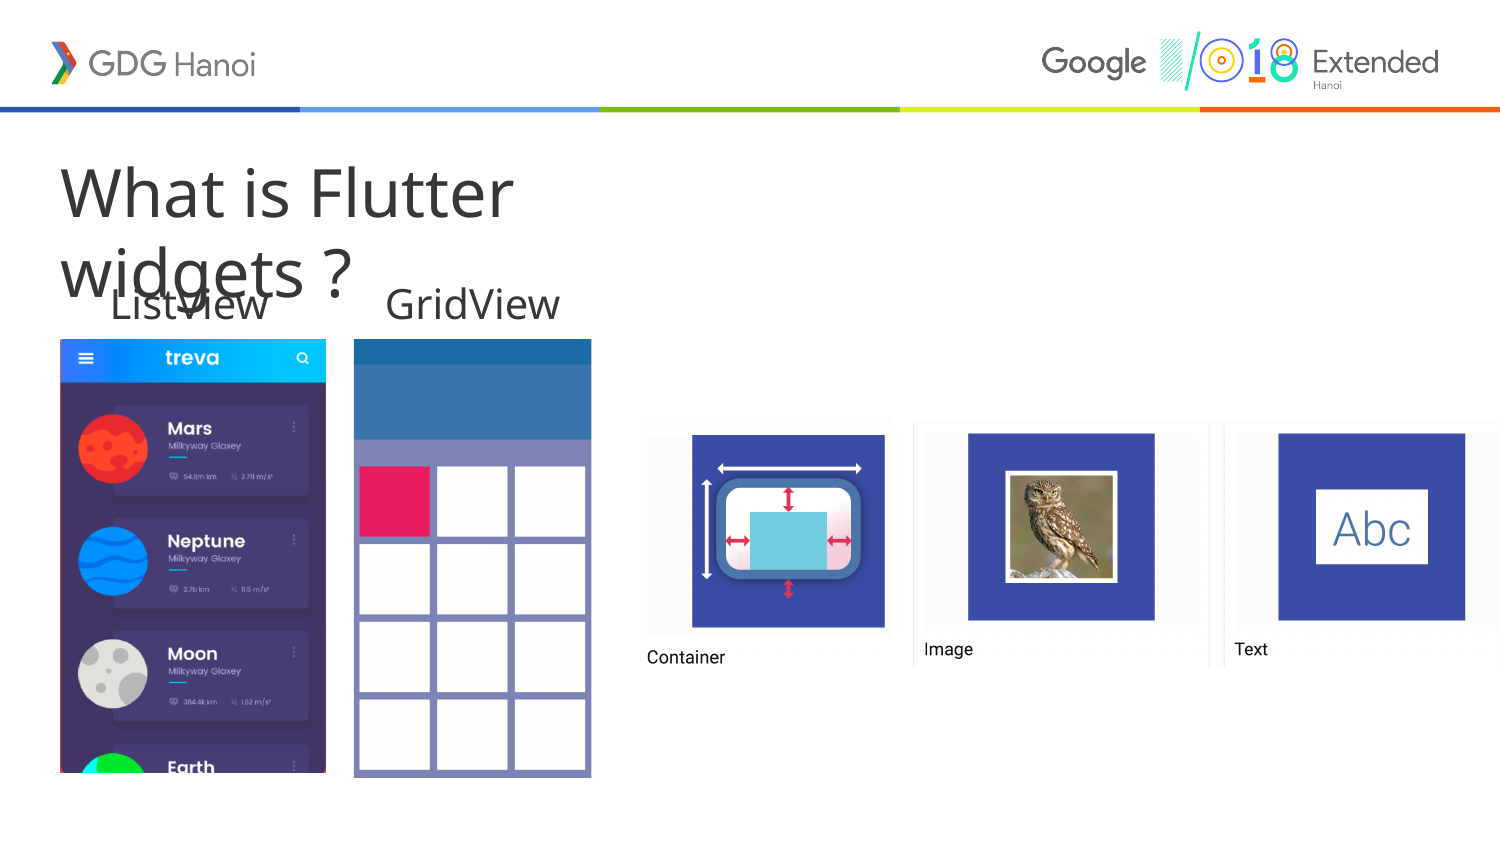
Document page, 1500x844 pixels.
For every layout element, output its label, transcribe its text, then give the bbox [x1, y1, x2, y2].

title Agenda [37, 9, 1463, 98]
picture [208, 354, 218, 364]
text_box What is Flutter widgets ? [45, 135, 837, 249]
text_box ListView [51, 262, 326, 340]
picture [639, 416, 892, 673]
picture [912, 420, 1500, 668]
picture [195, 354, 205, 364]
picture [353, 339, 592, 778]
text_box GridView [353, 262, 592, 339]
picture [37, 32, 255, 91]
picture [60, 338, 327, 774]
picture [1042, 30, 1438, 93]
